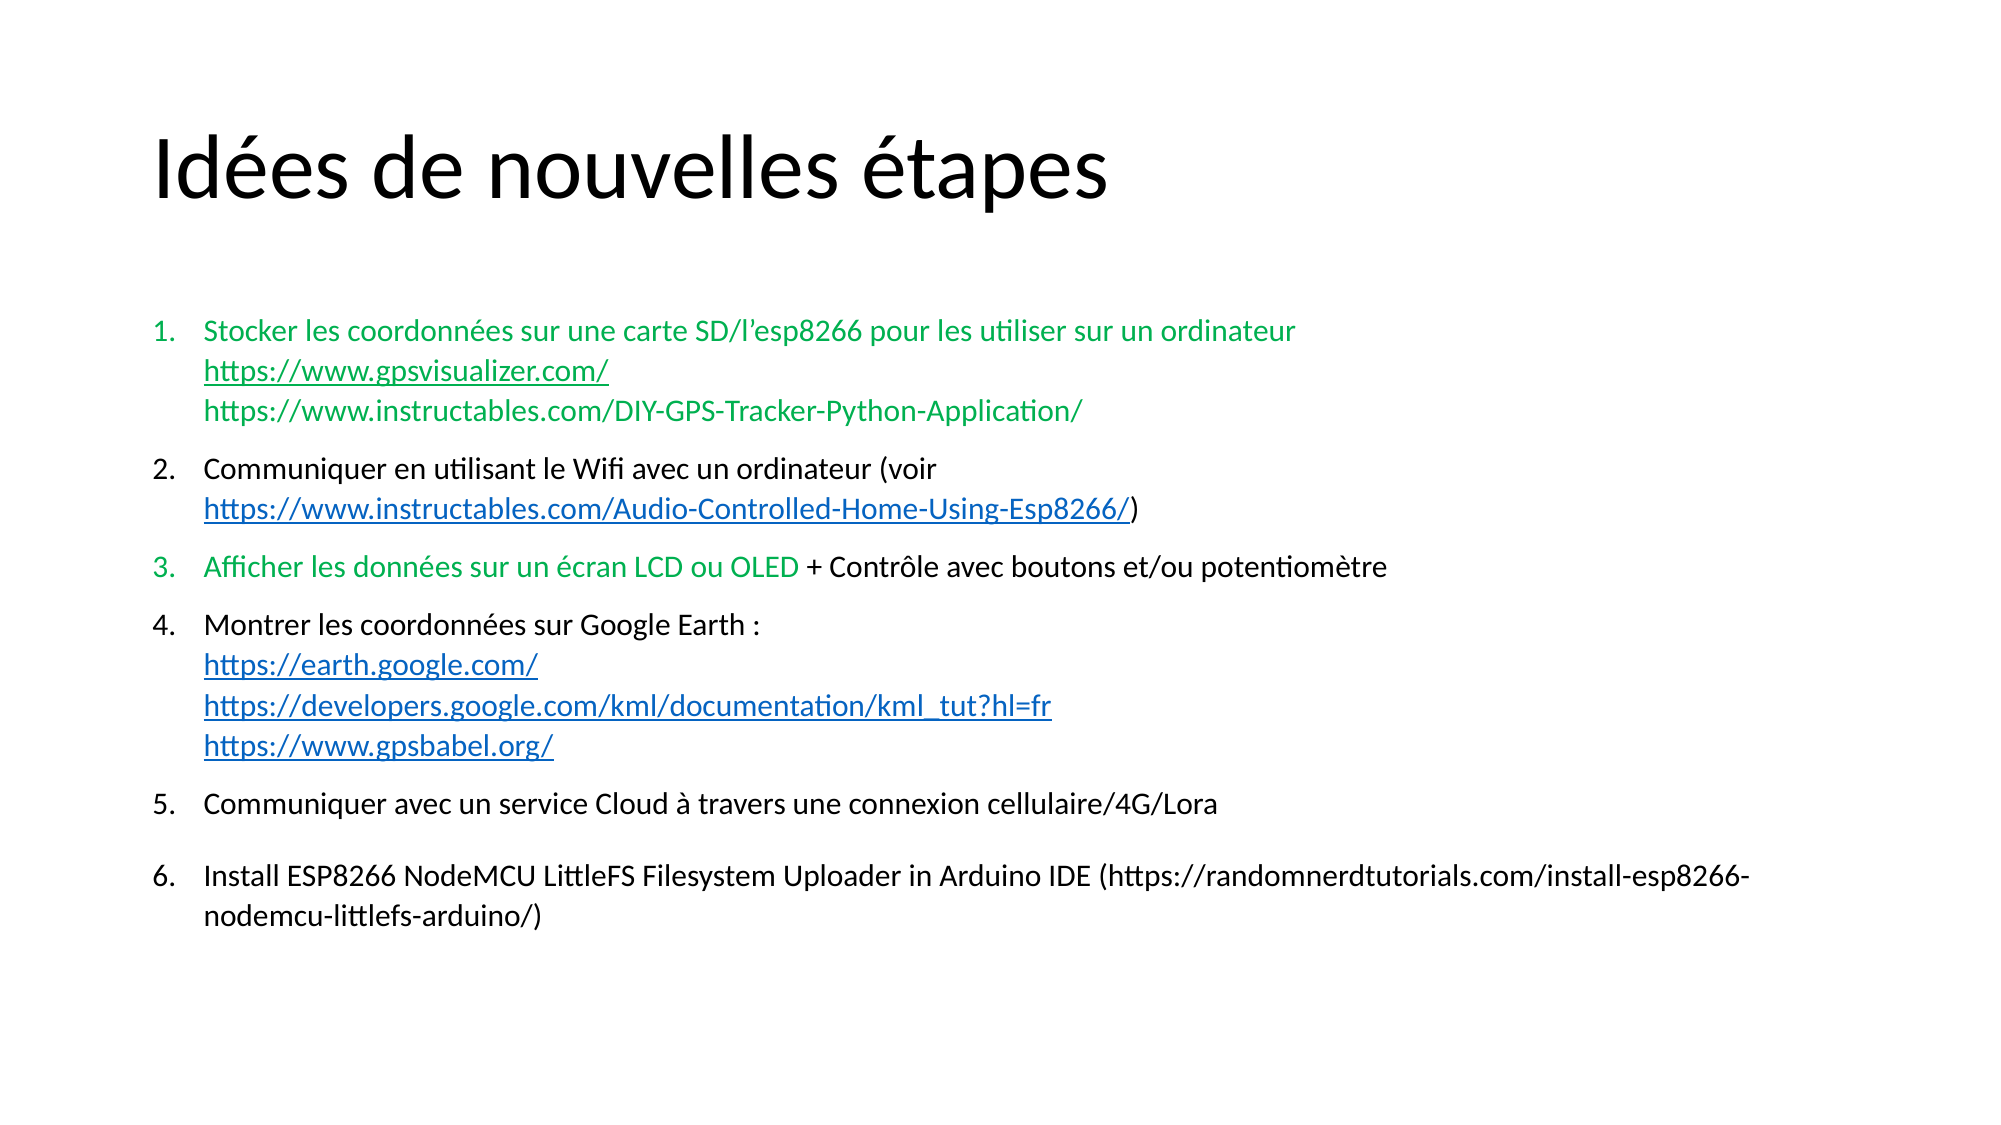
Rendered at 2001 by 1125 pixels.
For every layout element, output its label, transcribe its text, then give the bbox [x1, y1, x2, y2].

list Stocker les coordonnées sur une carte SD/l’esp8266 pour les utiliser sur un ordinateur https://www.gpsvisualizer.com/ https://www.instructables.com/DIY-GPS-Tracker-Python-Application/ Communiquer en utilisant le Wifi avec un ordinateur (voir https://www.instructables.com/Audio-Controlled-Home-Using-Esp8266/) Afficher les données sur un écran LCD ou OLED + Contrôle avec boutons et/ou potentiomètre Montrer les coordonnées sur Google Earth : https://earth.google.com/ https://developers.google.com/kml/documentation/kml_tut?hl=fr https://www.gpsbabel.org/ Communiquer avec un service Cloud à travers une connexion cellulaire/4G/Lora Install ESP8266 NodeMCU LittleFS Filesystem Uploader in Arduino IDE (https://randomnerdtutorials.com/install-esp8266-nodemcu-littlefs-arduino/) [137, 299, 1863, 1014]
title Idées de nouvelles étapes [137, 59, 1863, 278]
